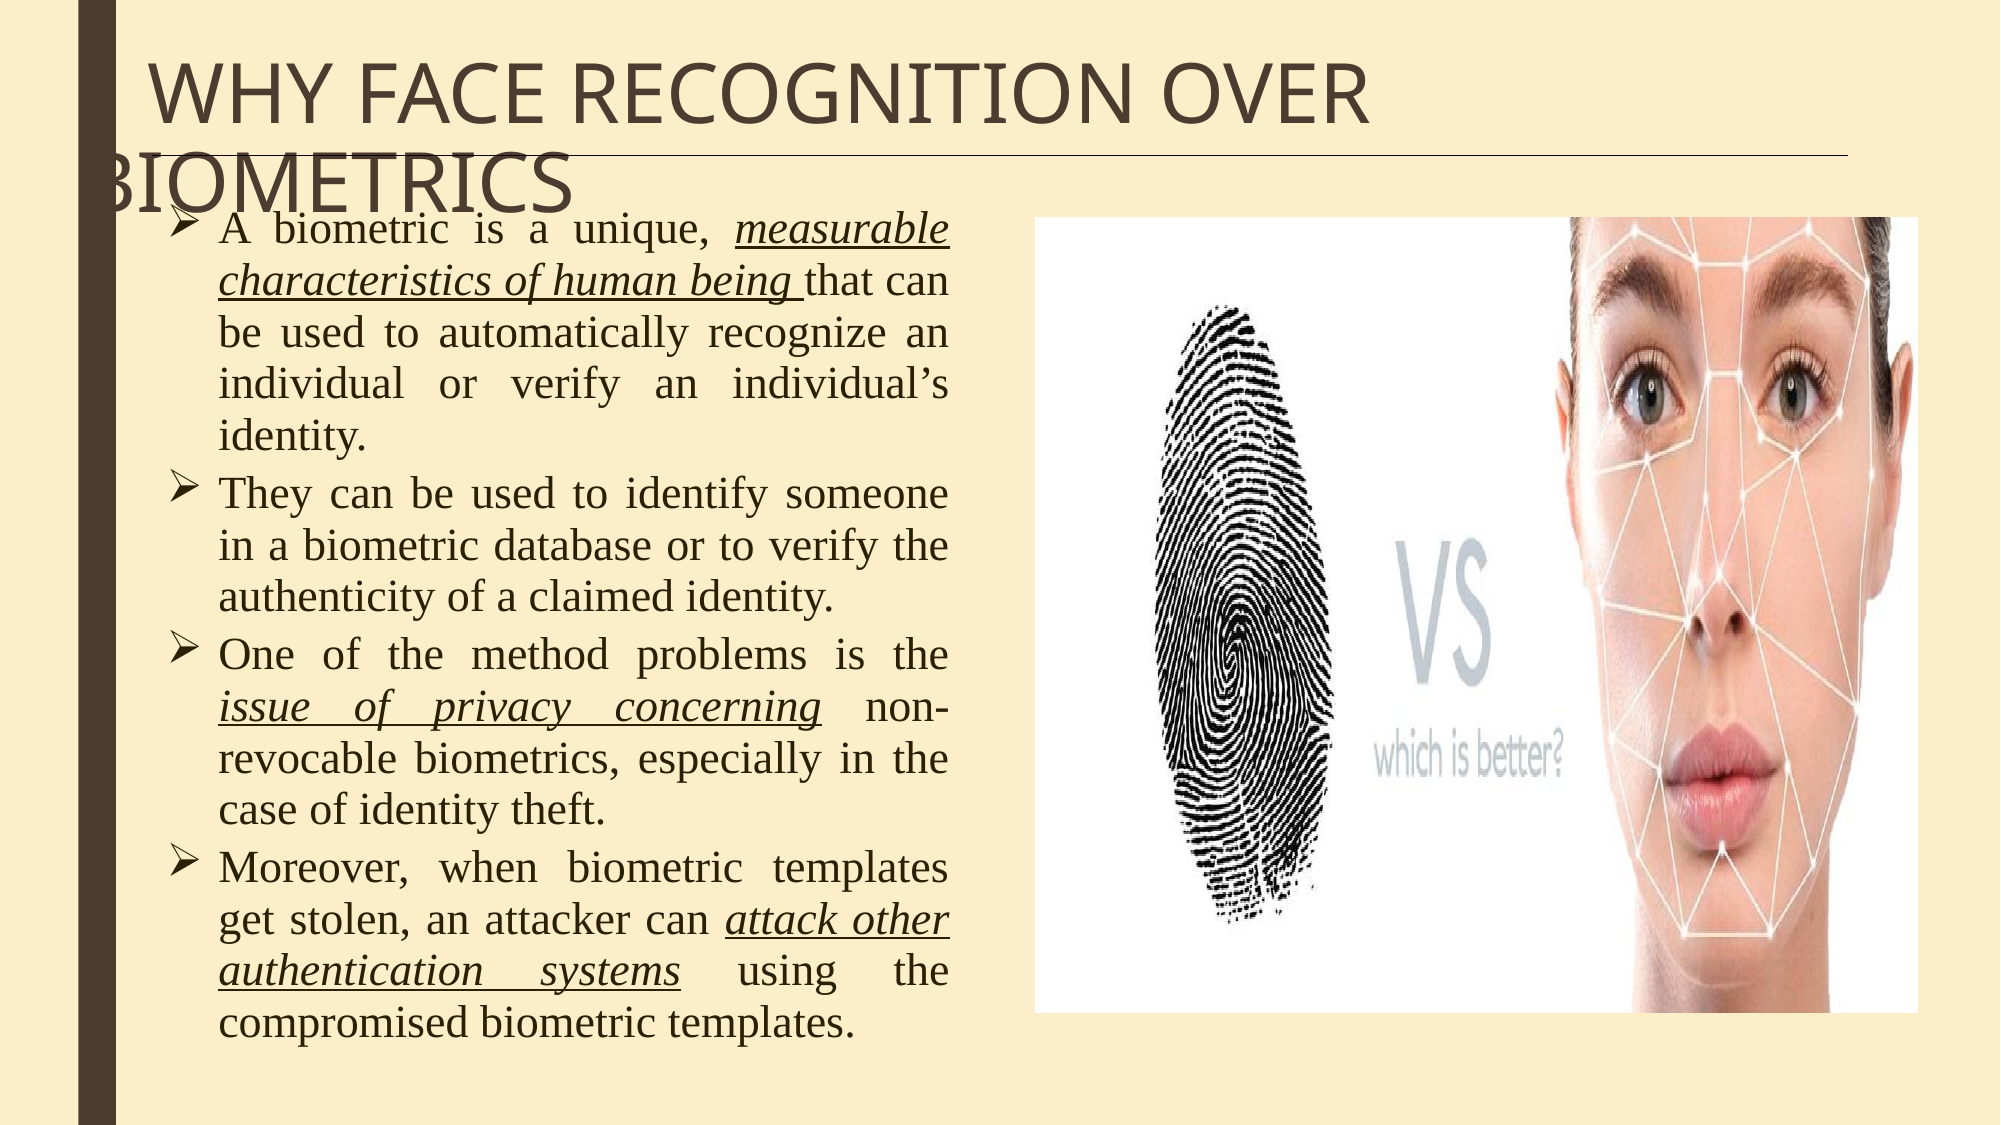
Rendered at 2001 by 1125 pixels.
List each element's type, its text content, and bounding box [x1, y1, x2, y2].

title WHY FACE RECOGNITION OVER BIOMETRICS [67, 45, 1863, 278]
list A biometric is a unique, measurable characteristics of human being that can be used to automatically recognize an individual or verify an individual’s identity. They can be used to identify someone in a biometric database or to verify the authenticity of a claimed identity. One of the method problems is the issue of privacy concerning non-revocable biometrics, especially in the case of identity theft. Moreover, when biometric templates get stolen, an attacker can attack other authentication systems using the compromised biometric templates. [151, 194, 965, 1125]
picture [1035, 217, 1918, 1013]
